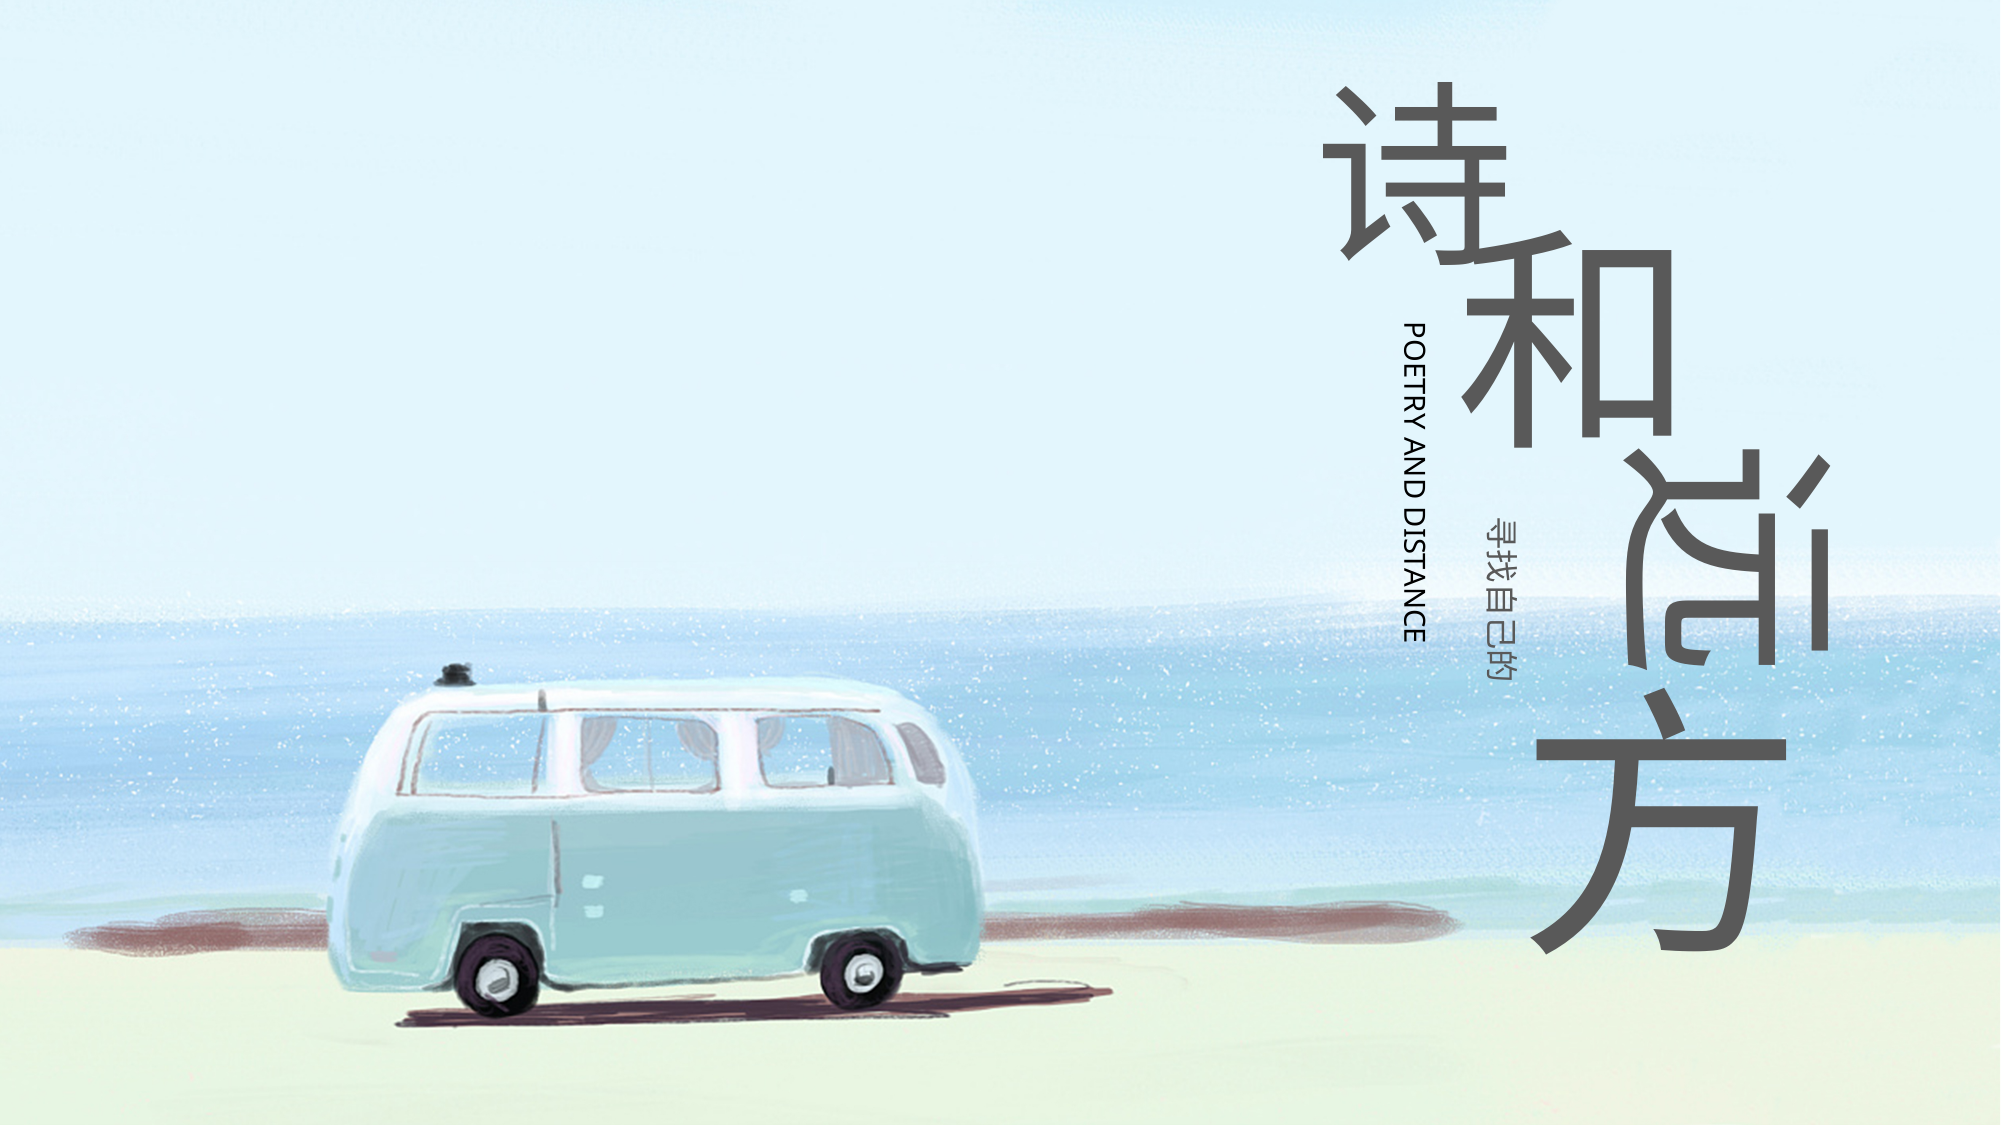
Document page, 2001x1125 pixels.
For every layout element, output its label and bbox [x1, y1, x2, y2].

picture [0, 0, 2001, 1125]
text_box [1299, 42, 1890, 1001]
